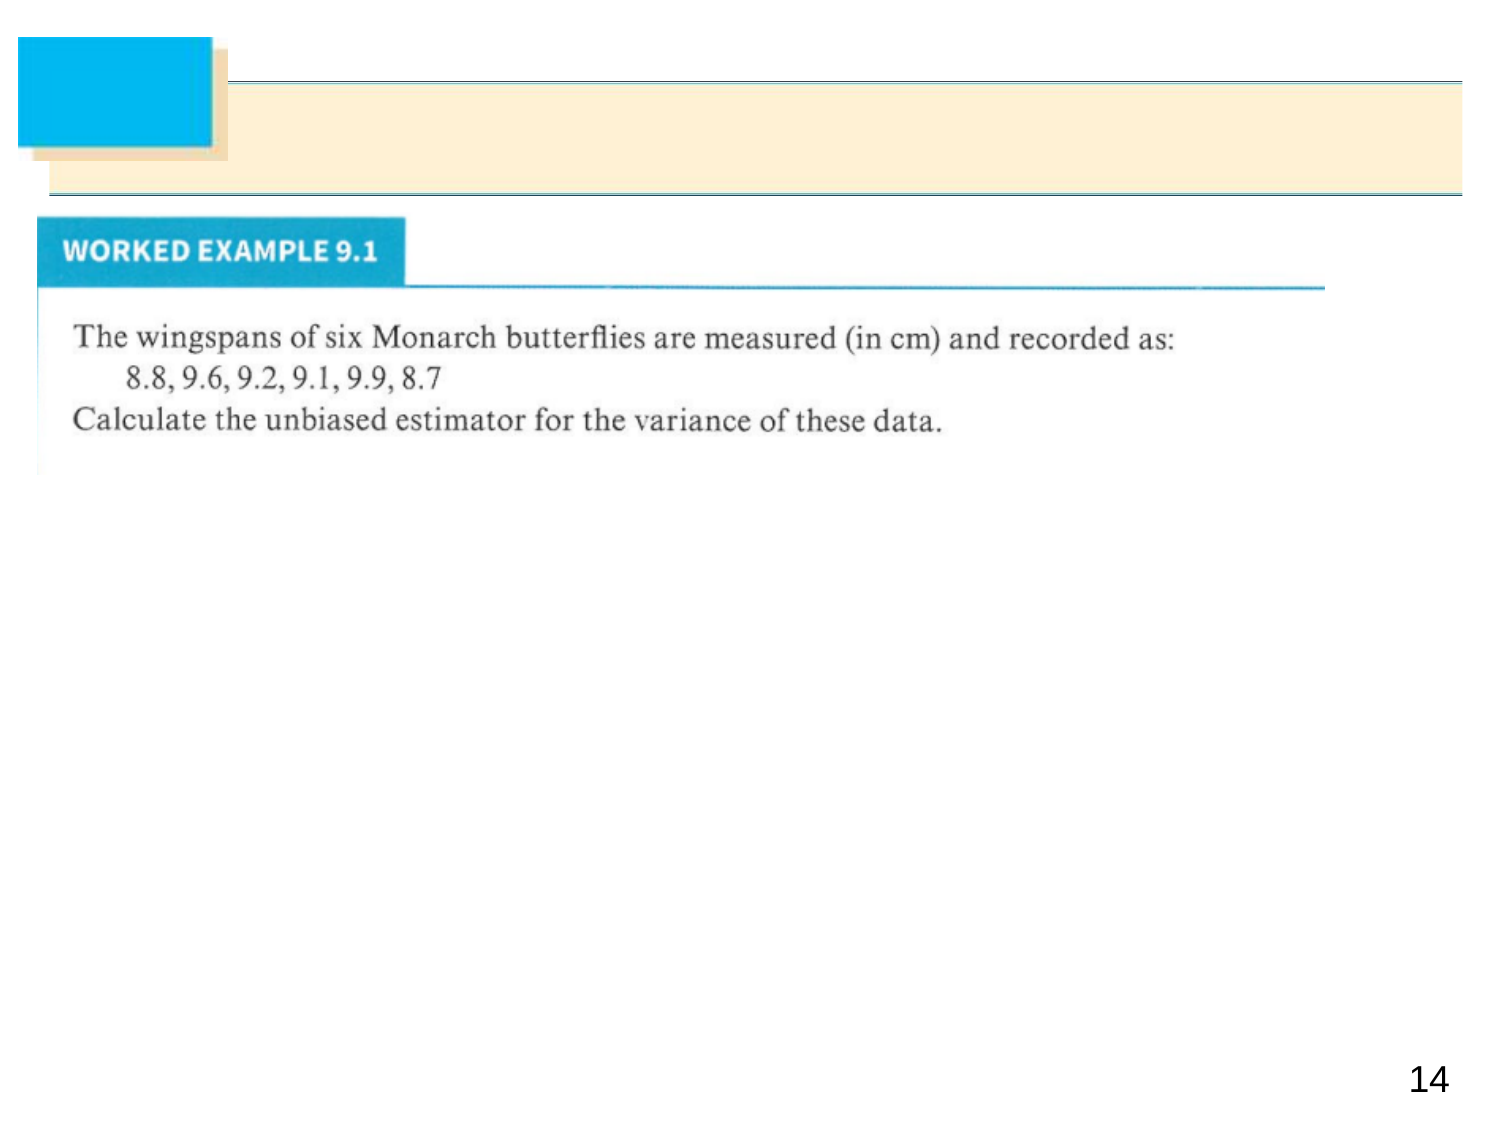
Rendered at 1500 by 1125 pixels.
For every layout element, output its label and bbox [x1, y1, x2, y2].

picture [37, 212, 1325, 475]
picture [18, 37, 1463, 196]
